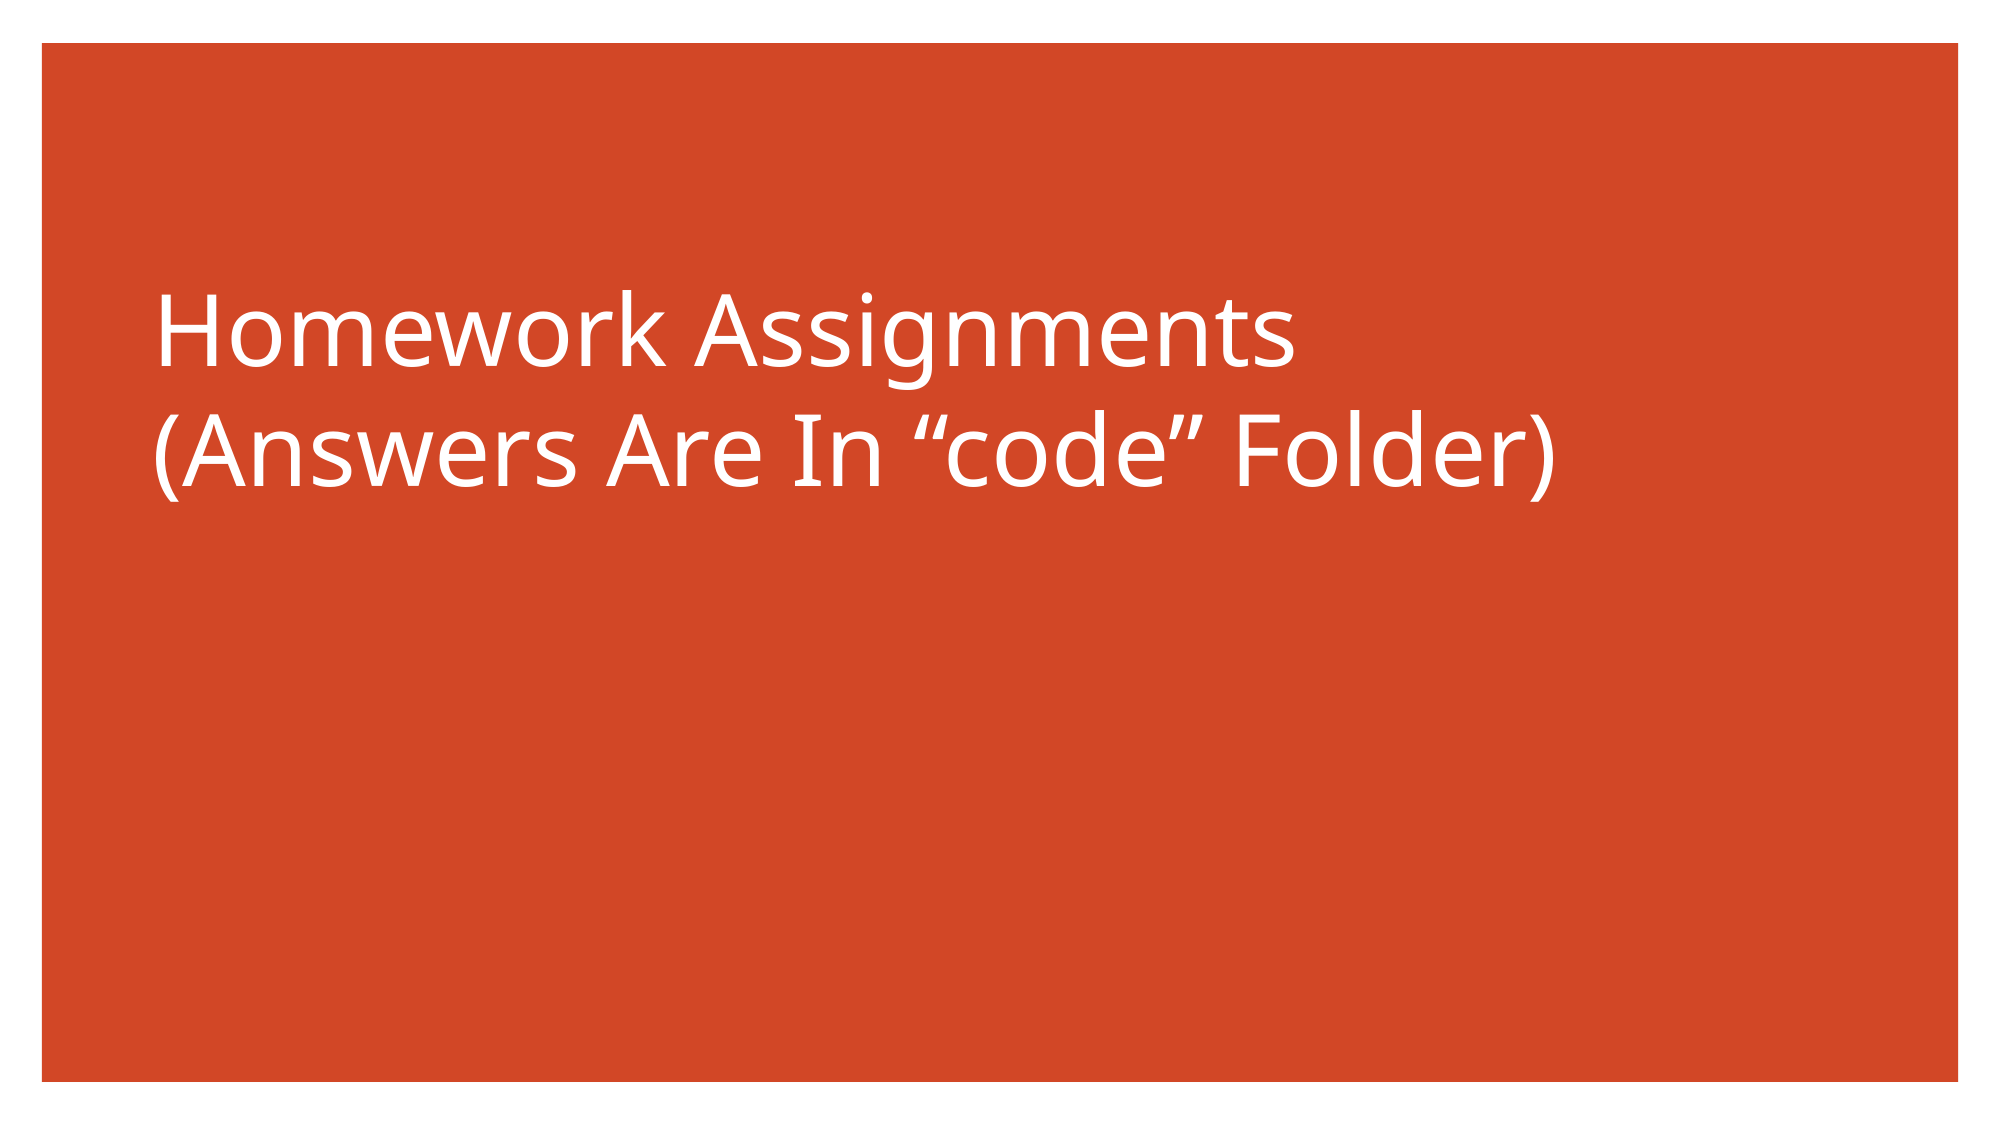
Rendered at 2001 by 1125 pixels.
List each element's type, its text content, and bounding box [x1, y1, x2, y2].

title Homework Assignments (Answers Are In “code” Folder) [137, 190, 1863, 583]
